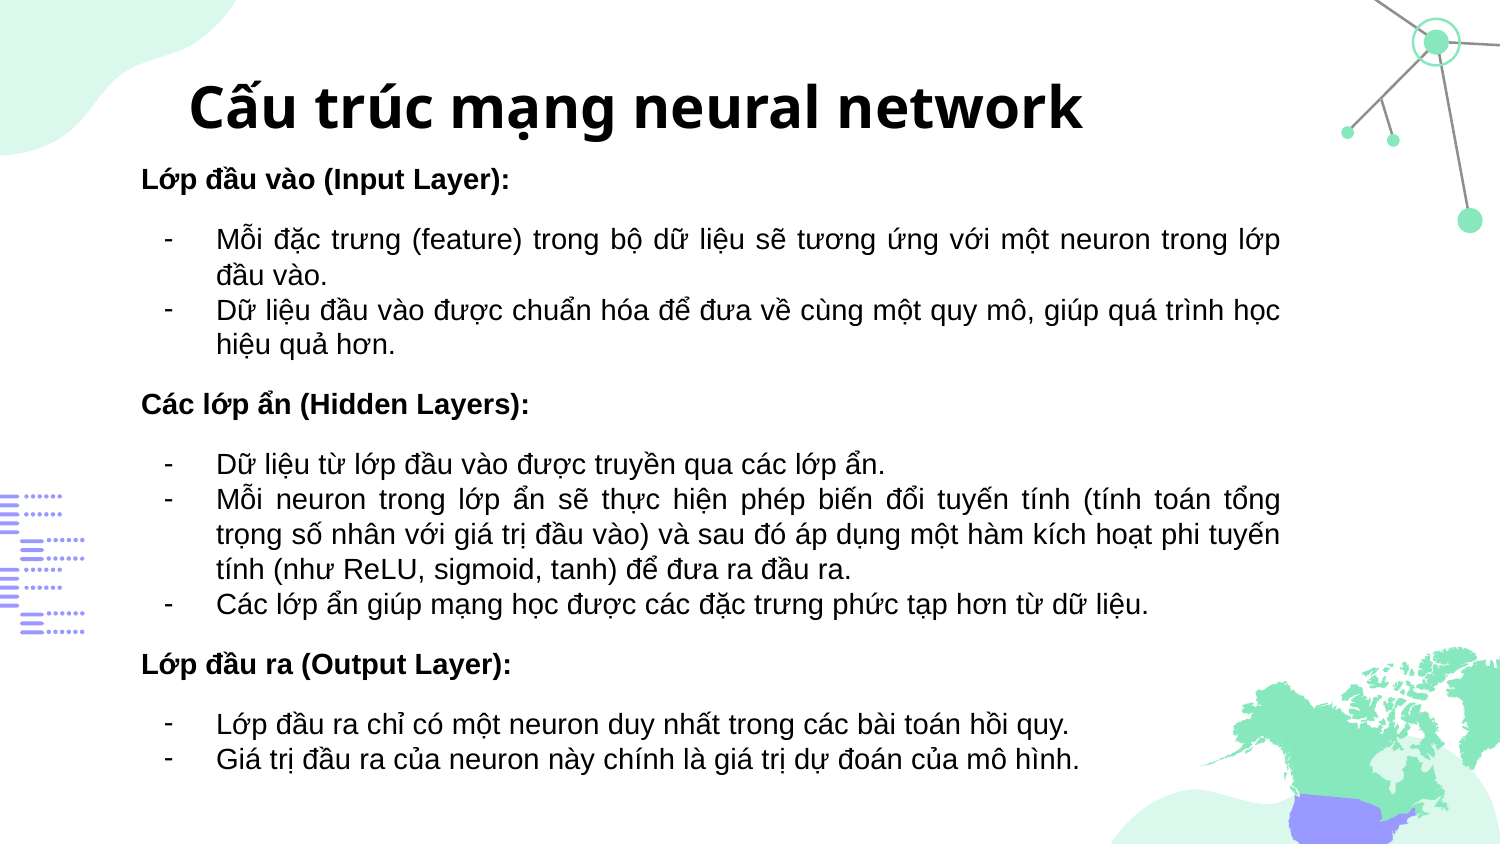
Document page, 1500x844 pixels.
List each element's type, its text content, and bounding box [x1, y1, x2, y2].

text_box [1196, 646, 1500, 844]
text_box Lớp đầu vào (Input Layer): Mỗi đặc trưng (feature) trong bộ dữ liệu sẽ tương ứng với một neuron trong lớp đầu vào. Dữ liệu đầu vào được chuẩn hóa để đưa về cùng một quy mô, giúp quá trình học hiệu quả hơn. Các lớp ẩn (Hidden Layers): Dữ liệu từ lớp đầu vào được truyền qua các lớp ẩn. Mỗi neuron trong lớp ẩn sẽ thực hiện phép biến đổi tuyến tính (tính toán tổng trọng số nhân với giá trị đầu vào) và sau đó áp dụng một hàm kích hoạt phi tuyến tính (như ReLU, sigmoid, tanh) để đưa ra đầu ra. Các lớp ẩn giúp mạng học được các đặc trưng phức tạp hơn từ dữ liệu. Lớp đầu ra (Output Layer): Lớp đầu ra chỉ có một neuron duy nhất trong các bài toán hồi quy. Giá trị đầu ra của neuron này chính là giá trị dự đoán của mô hình. [126, 145, 1298, 791]
text_box Cấu trúc mạng neural network [136, 44, 1418, 156]
